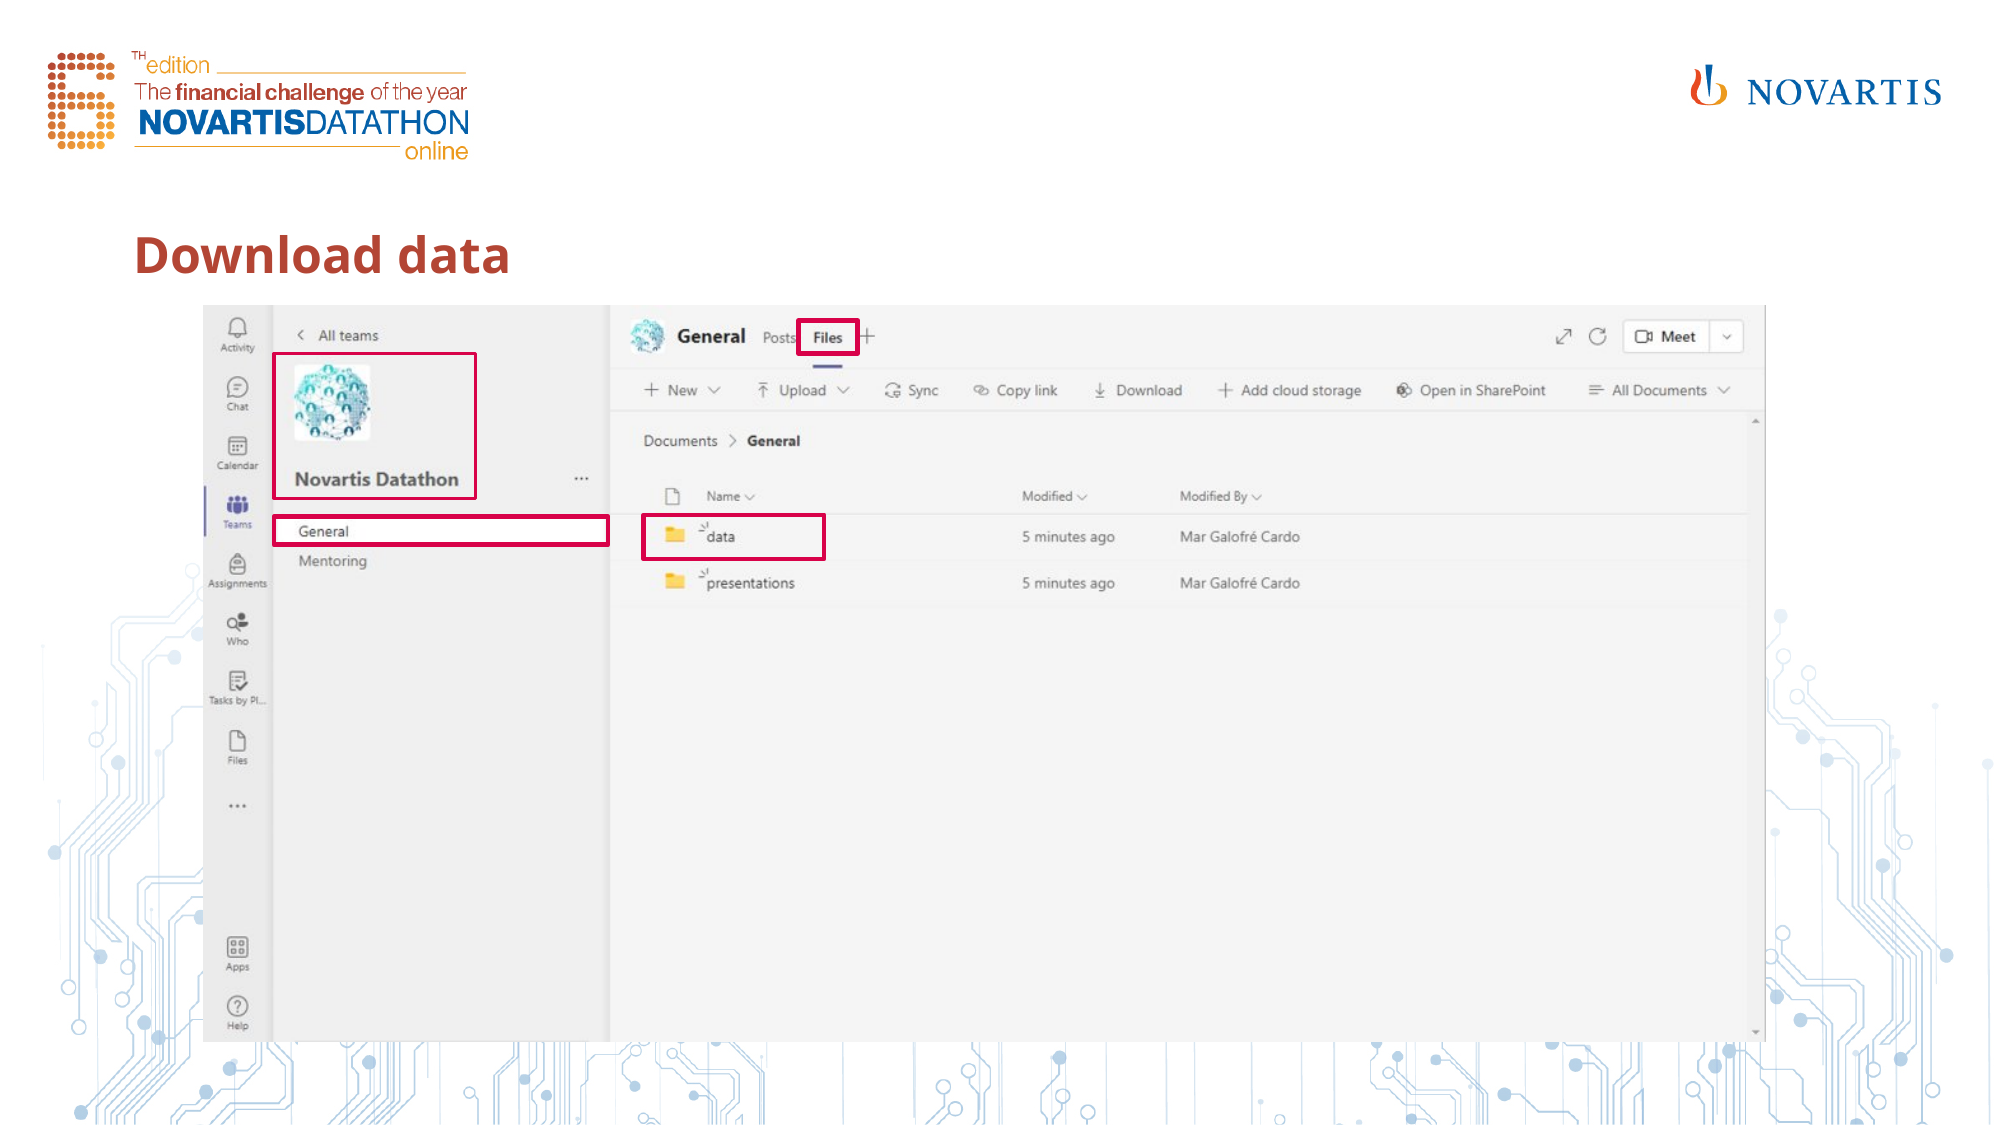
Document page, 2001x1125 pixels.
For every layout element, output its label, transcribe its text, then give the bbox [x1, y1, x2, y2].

title Download data [118, 222, 1850, 306]
picture [0, 0, 2001, 1125]
